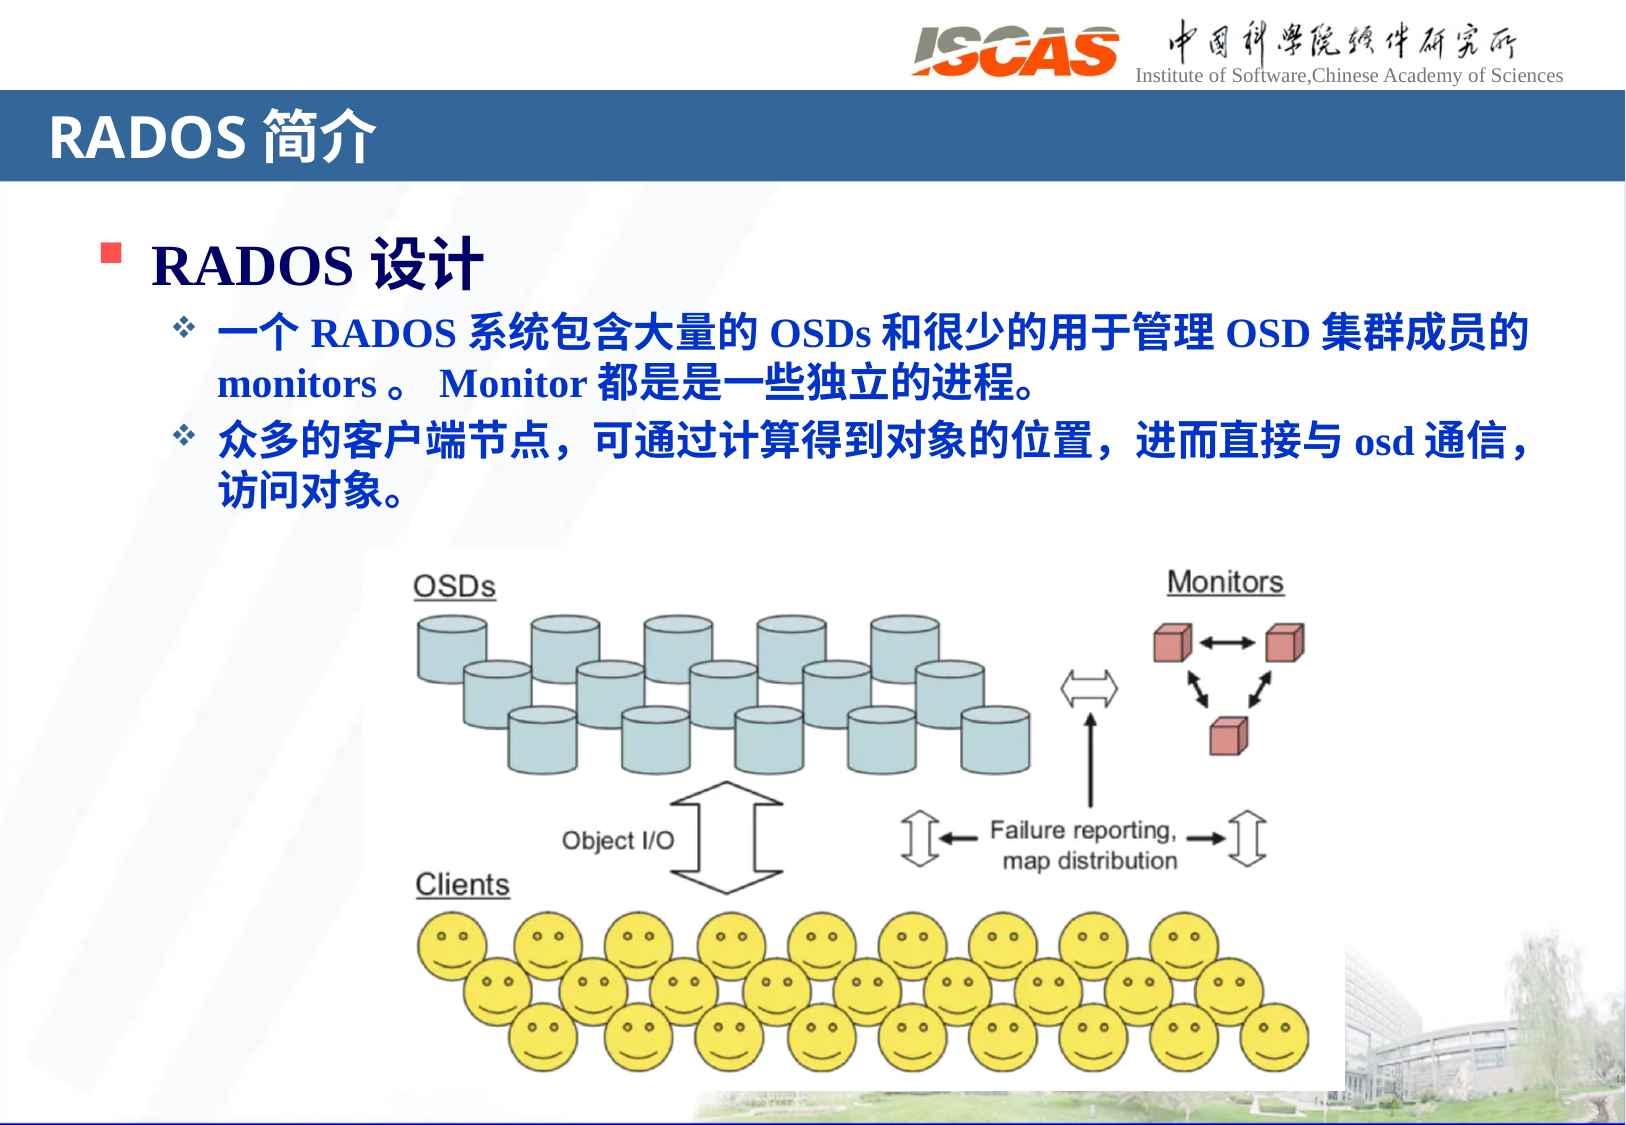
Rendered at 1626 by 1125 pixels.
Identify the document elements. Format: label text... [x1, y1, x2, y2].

picture [1166, 15, 1519, 71]
picture [907, 18, 1132, 87]
list RADOS设计 一个RADOS系统包含大量的OSDs和很少的用于管理OSD集群成员的monitors。Monitor都是是一些独立的进程。 众多的客户端节点，可通过计算得到对象的位置，进而直接与osd通信，访问对象。 [79, 219, 1581, 1024]
title RADOS简介 [0, 89, 1625, 182]
picture [0, 92, 1626, 1125]
